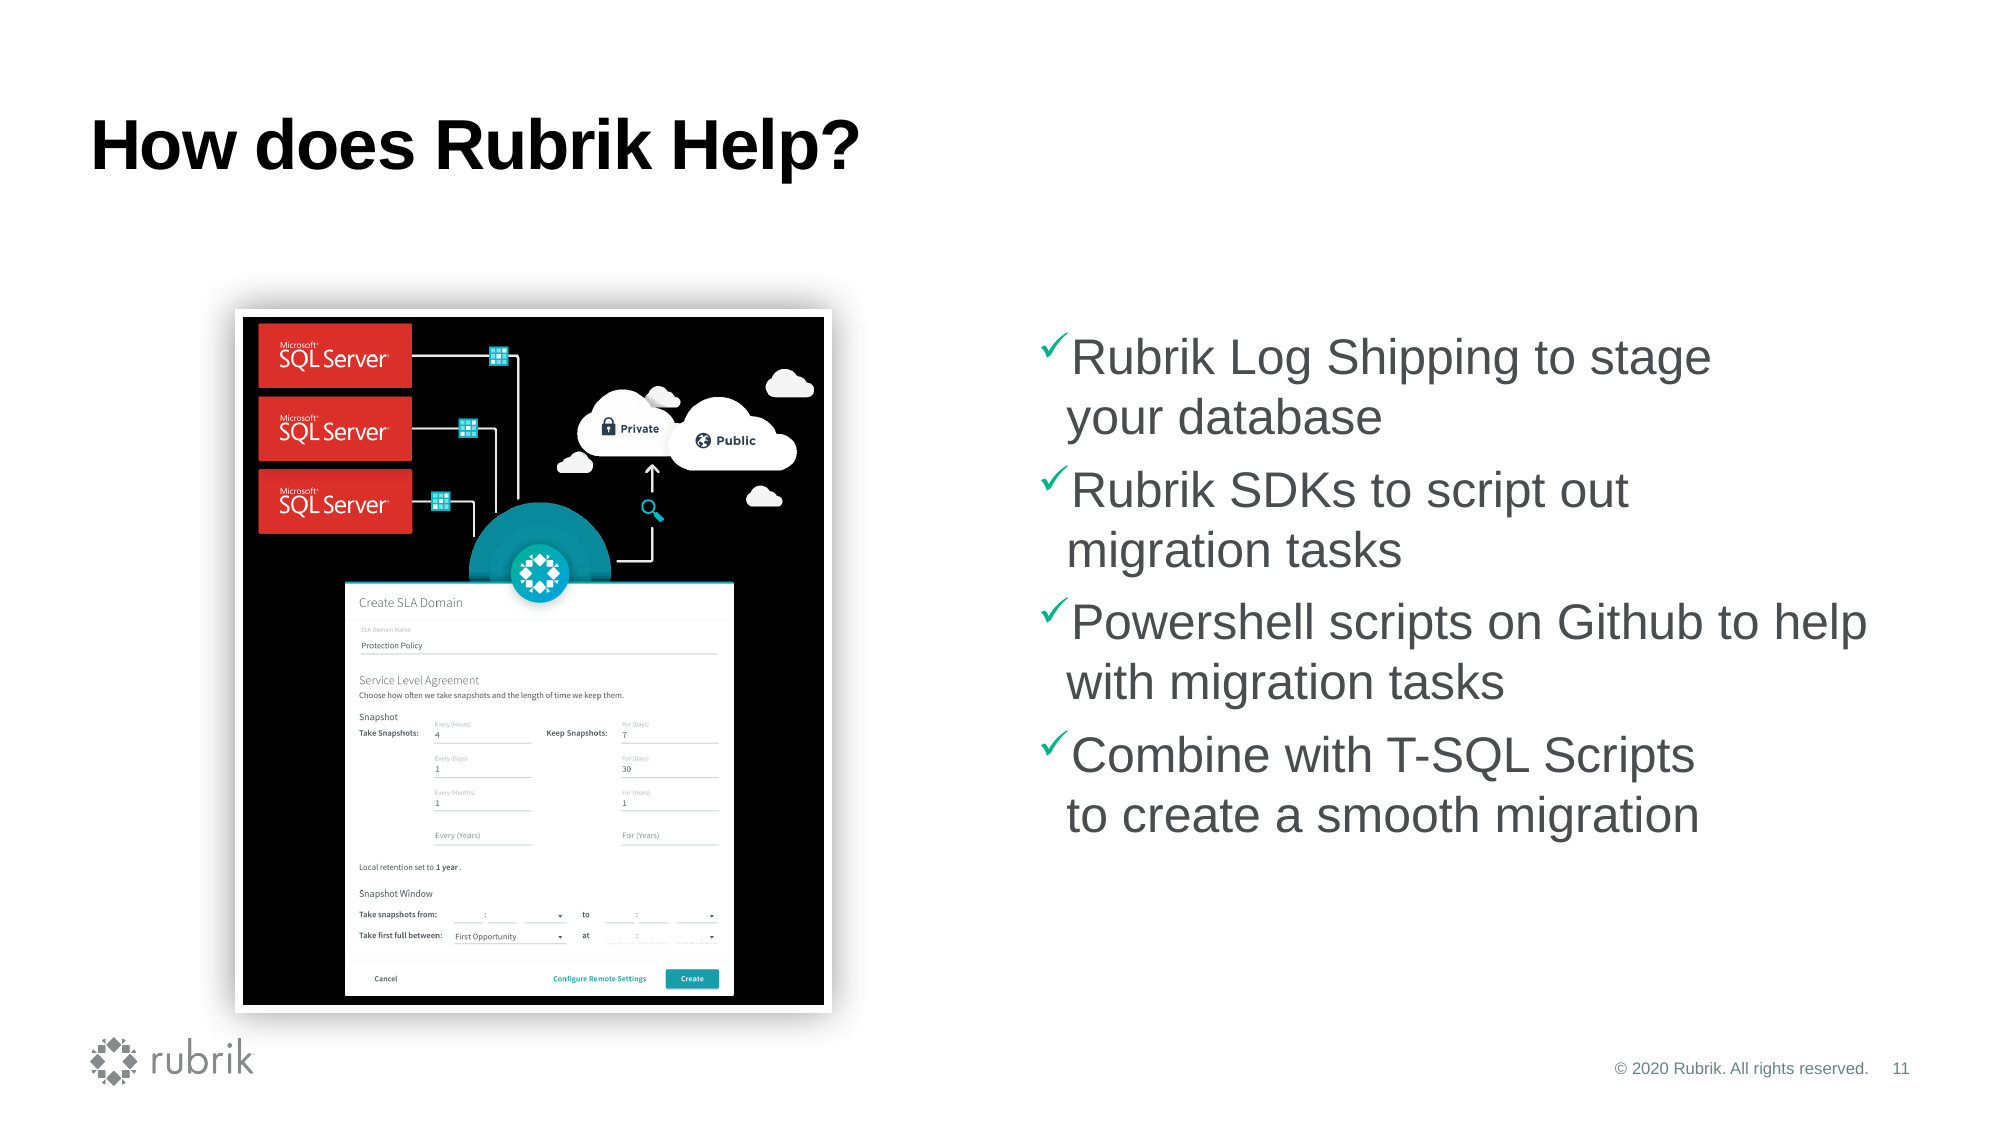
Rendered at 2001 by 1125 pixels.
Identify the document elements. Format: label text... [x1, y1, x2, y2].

picture [90, 1037, 255, 1086]
title How does Rubrik Help? [90, 43, 1910, 191]
list Rubrik Log Shipping to stage your database Rubrik SDKs to script out migration tasks Powershell scripts on Github to help with migration tasks Combine with T-SQL Scripts to create a smooth migration [1023, 317, 1910, 1005]
picture [242, 316, 825, 1005]
